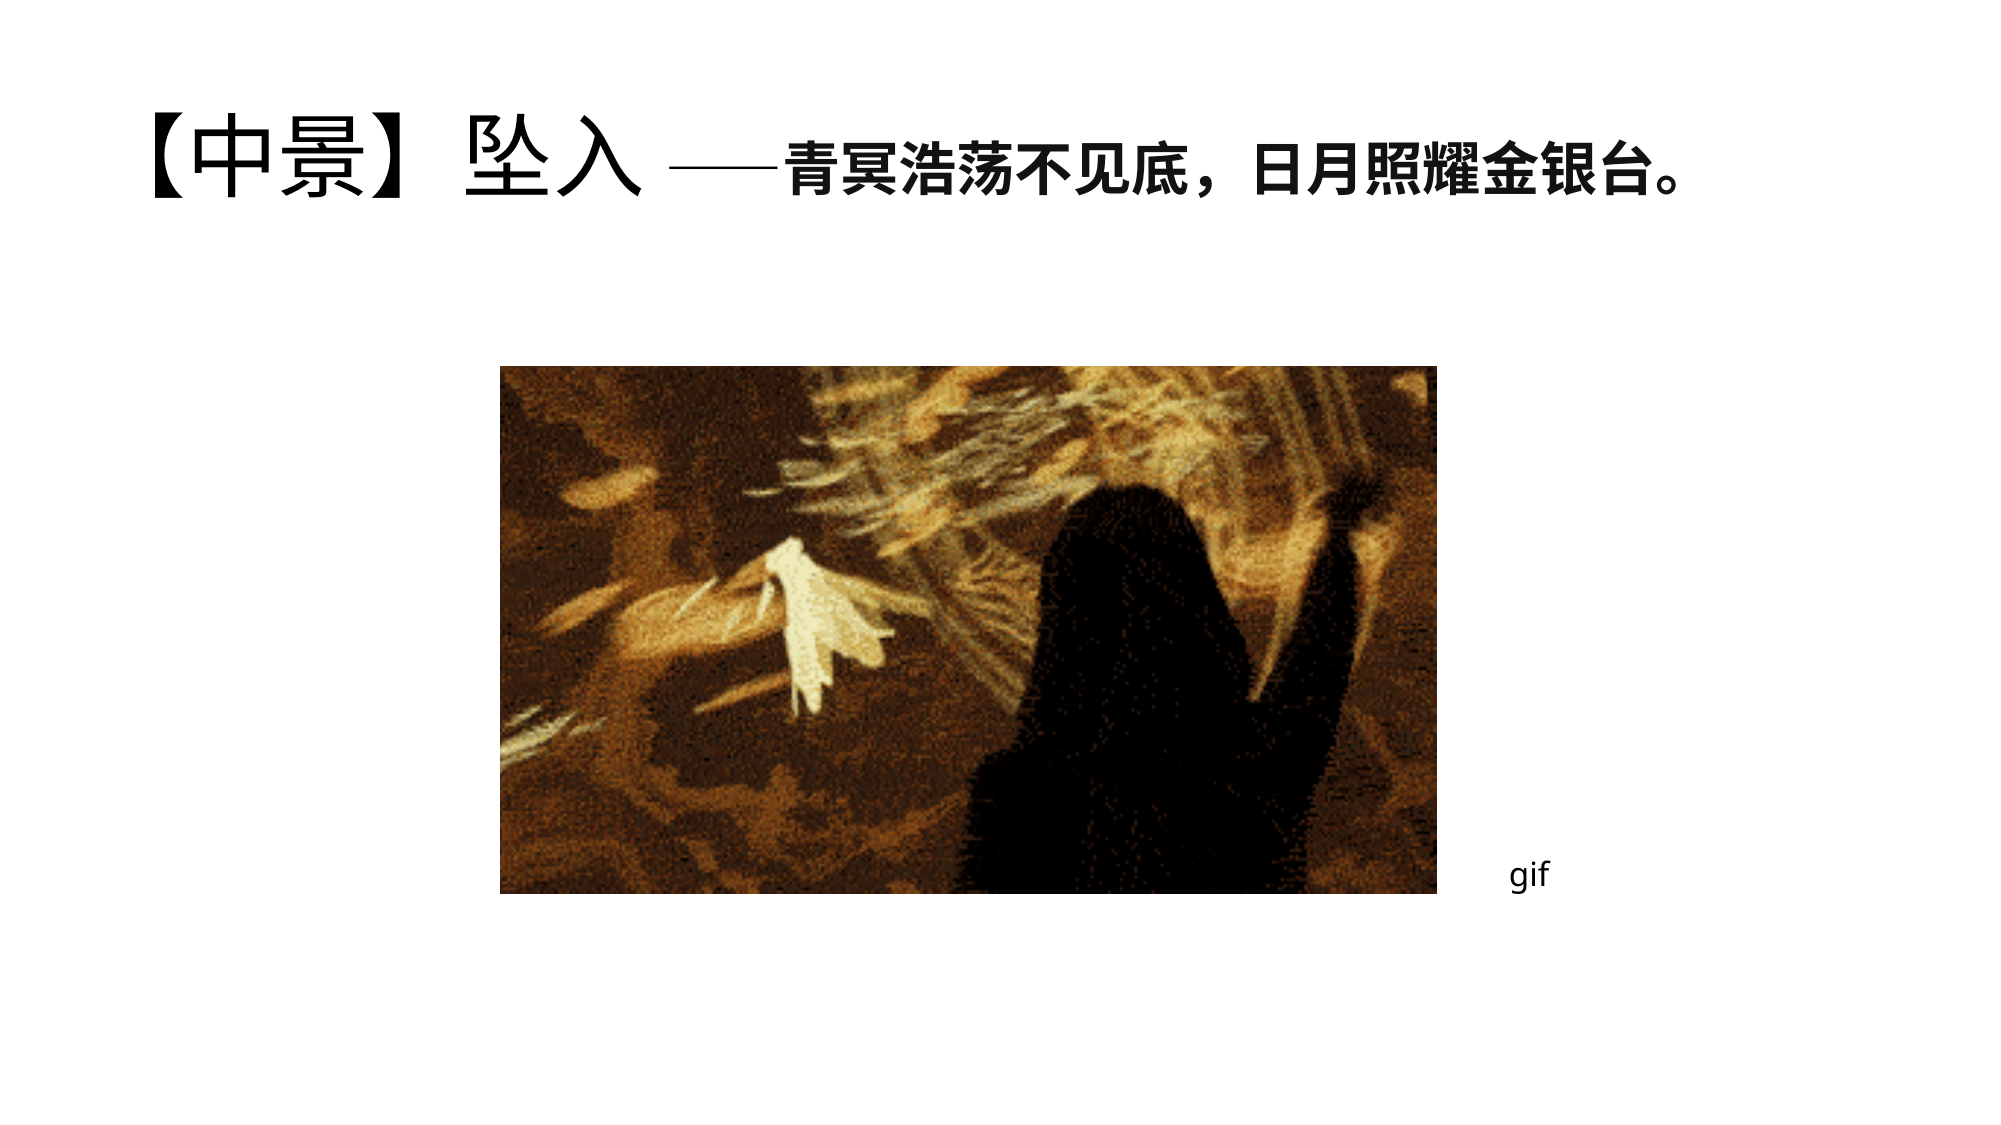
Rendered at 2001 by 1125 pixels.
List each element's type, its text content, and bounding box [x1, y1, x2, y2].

text_box gif [1494, 845, 1565, 901]
title 【中景】坠入 ——青冥浩荡不见底，日月照耀金银台。 [79, 52, 1858, 270]
picture [499, 366, 1437, 894]
